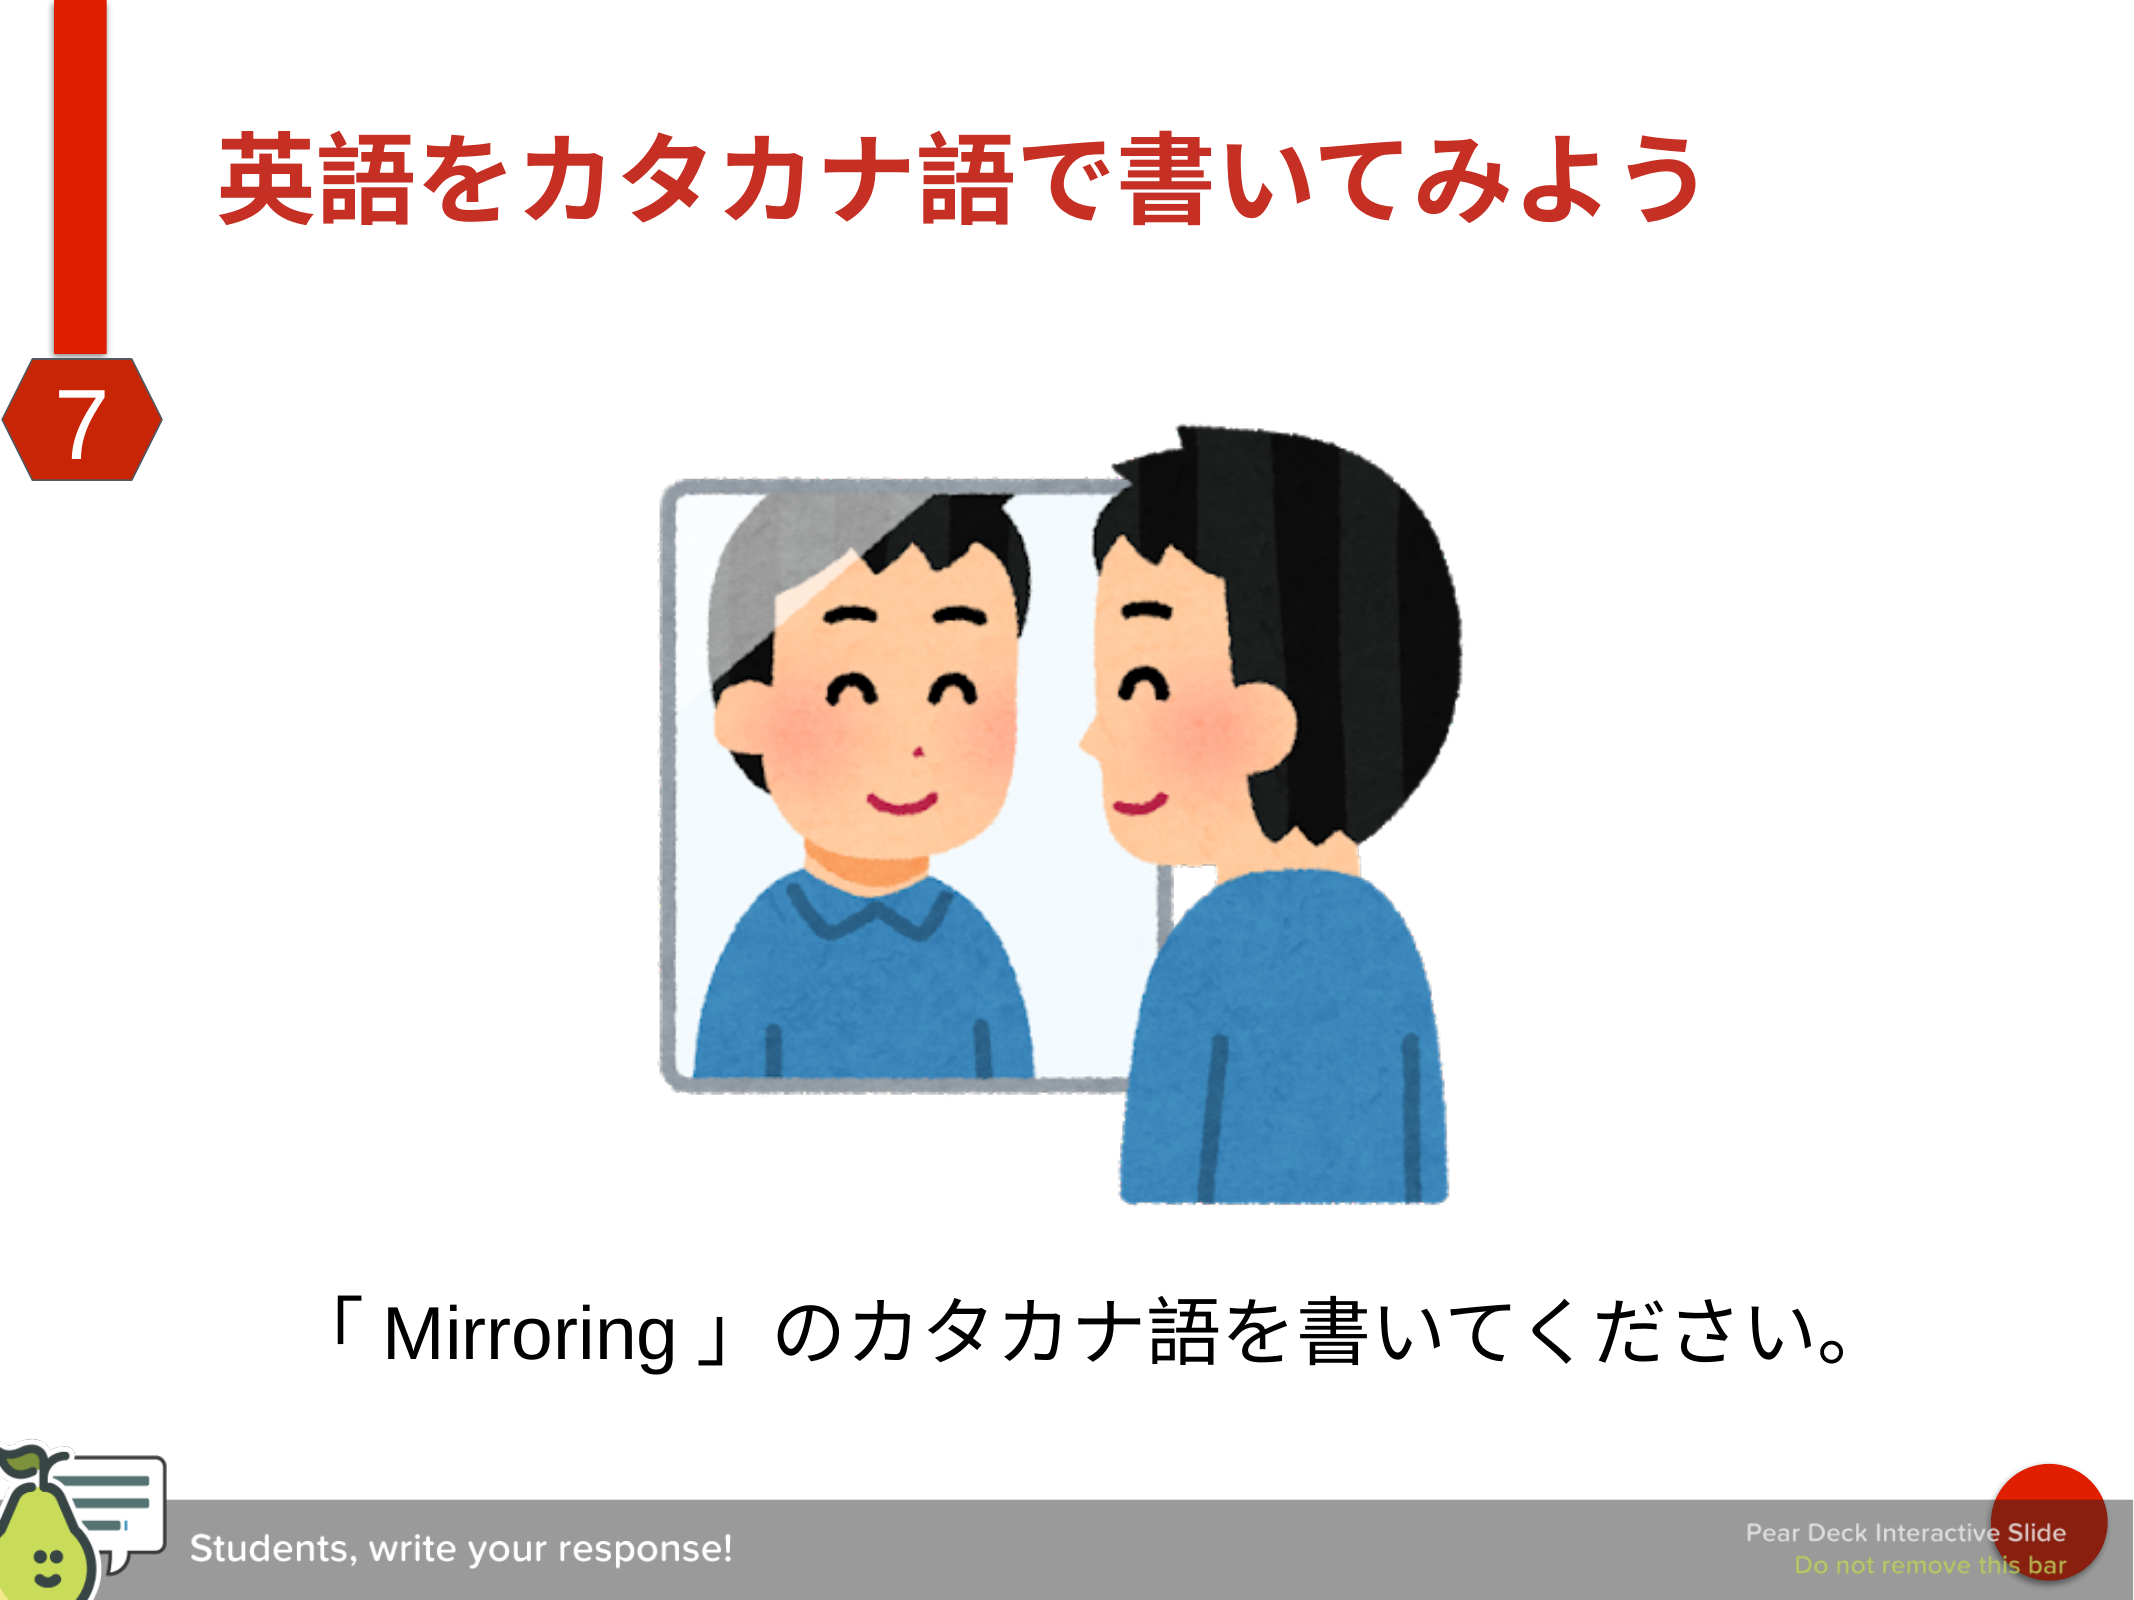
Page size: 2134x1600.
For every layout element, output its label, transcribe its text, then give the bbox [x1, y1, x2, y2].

text_box 「Mirroring」のカタカナ語を書いてください。 [123, 1269, 2059, 1390]
picture [0, 1433, 2134, 1600]
title 英語をカタカナ語で書いてみよう [208, 11, 1927, 343]
picture [630, 394, 1512, 1258]
text_box 7 [2, 358, 163, 481]
